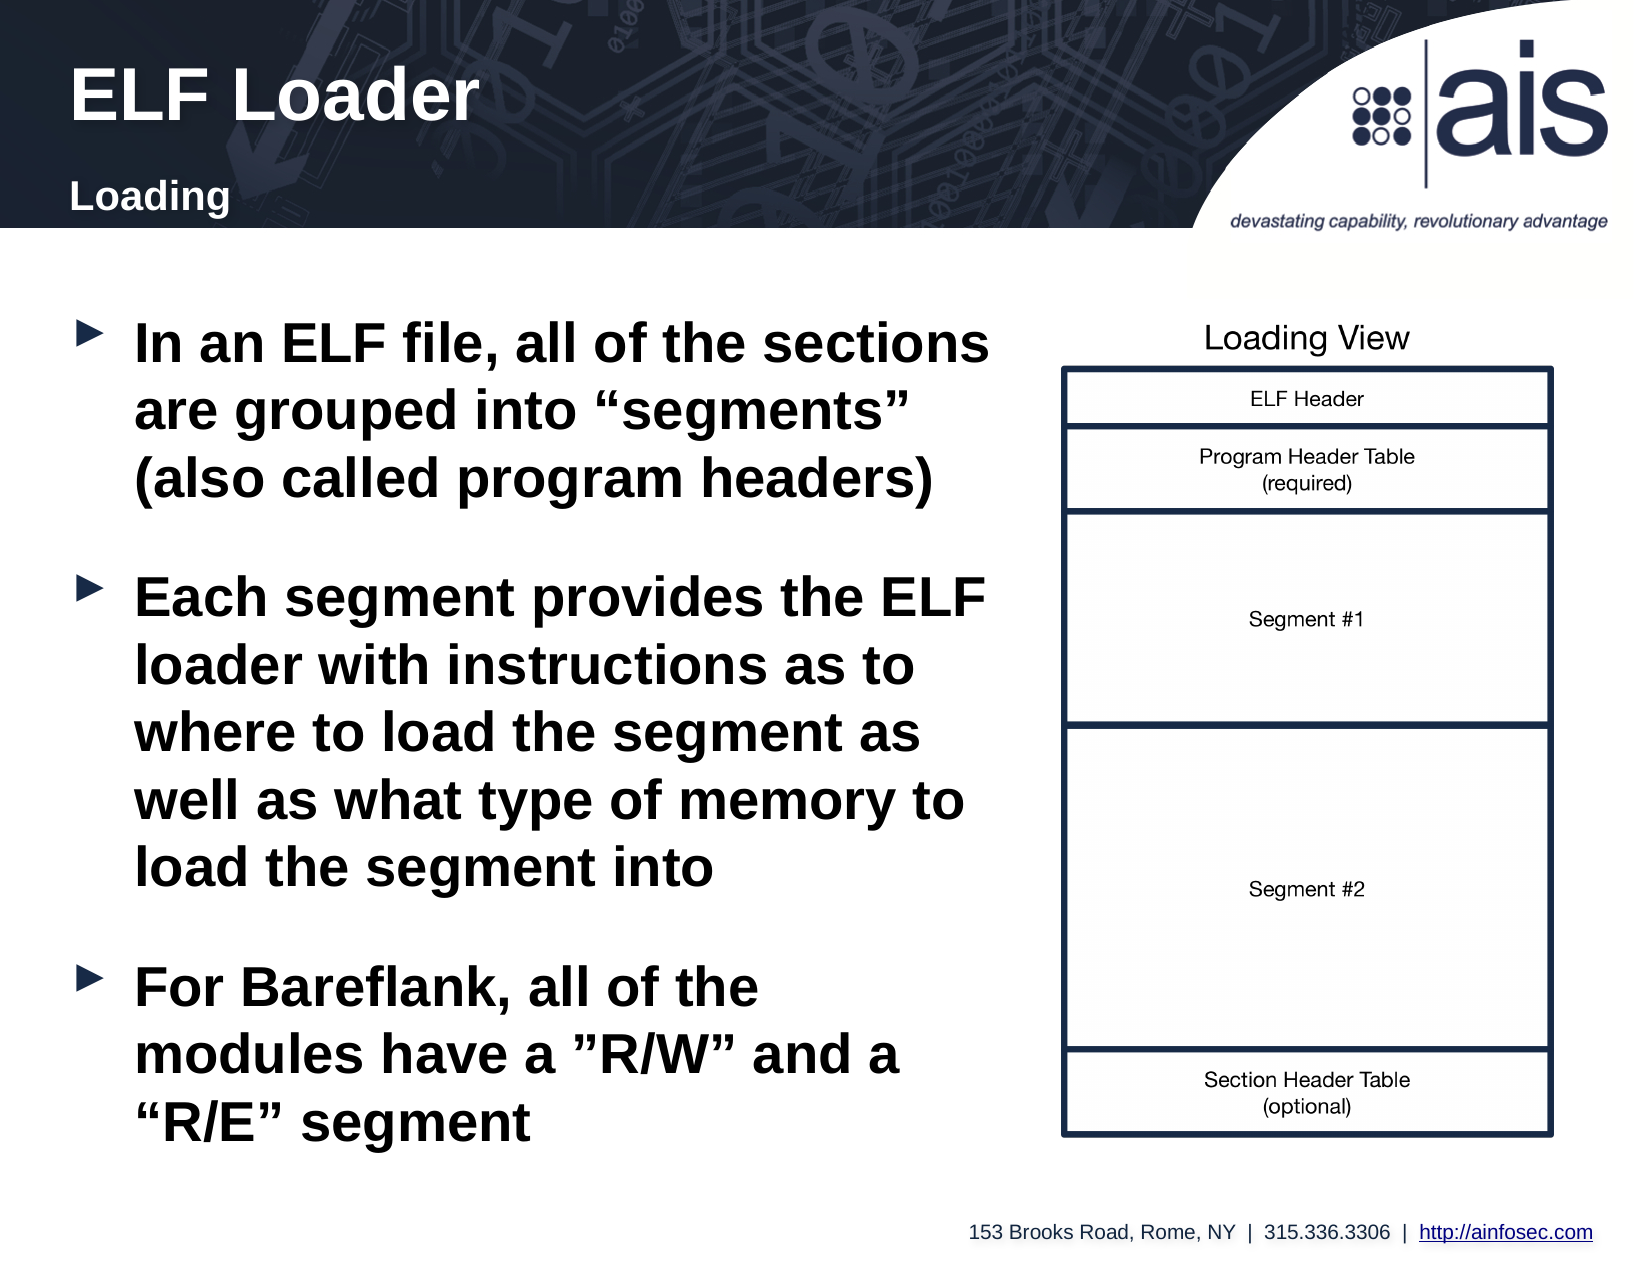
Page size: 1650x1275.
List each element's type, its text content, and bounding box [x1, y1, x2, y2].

list Loading [52, 148, 1190, 250]
picture [0, 0, 1634, 1275]
list In an ELF file, all of the sections are grouped into “segments” (also called program headers) Each segment provides the ELF loader with instructions as to where to load the segment as well as what type of memory to load the segment into For Bareflank, all of the modules have a ”R/W” and a “R/E” segment [54, 297, 1013, 1148]
list ELF Loader [52, 34, 1190, 148]
